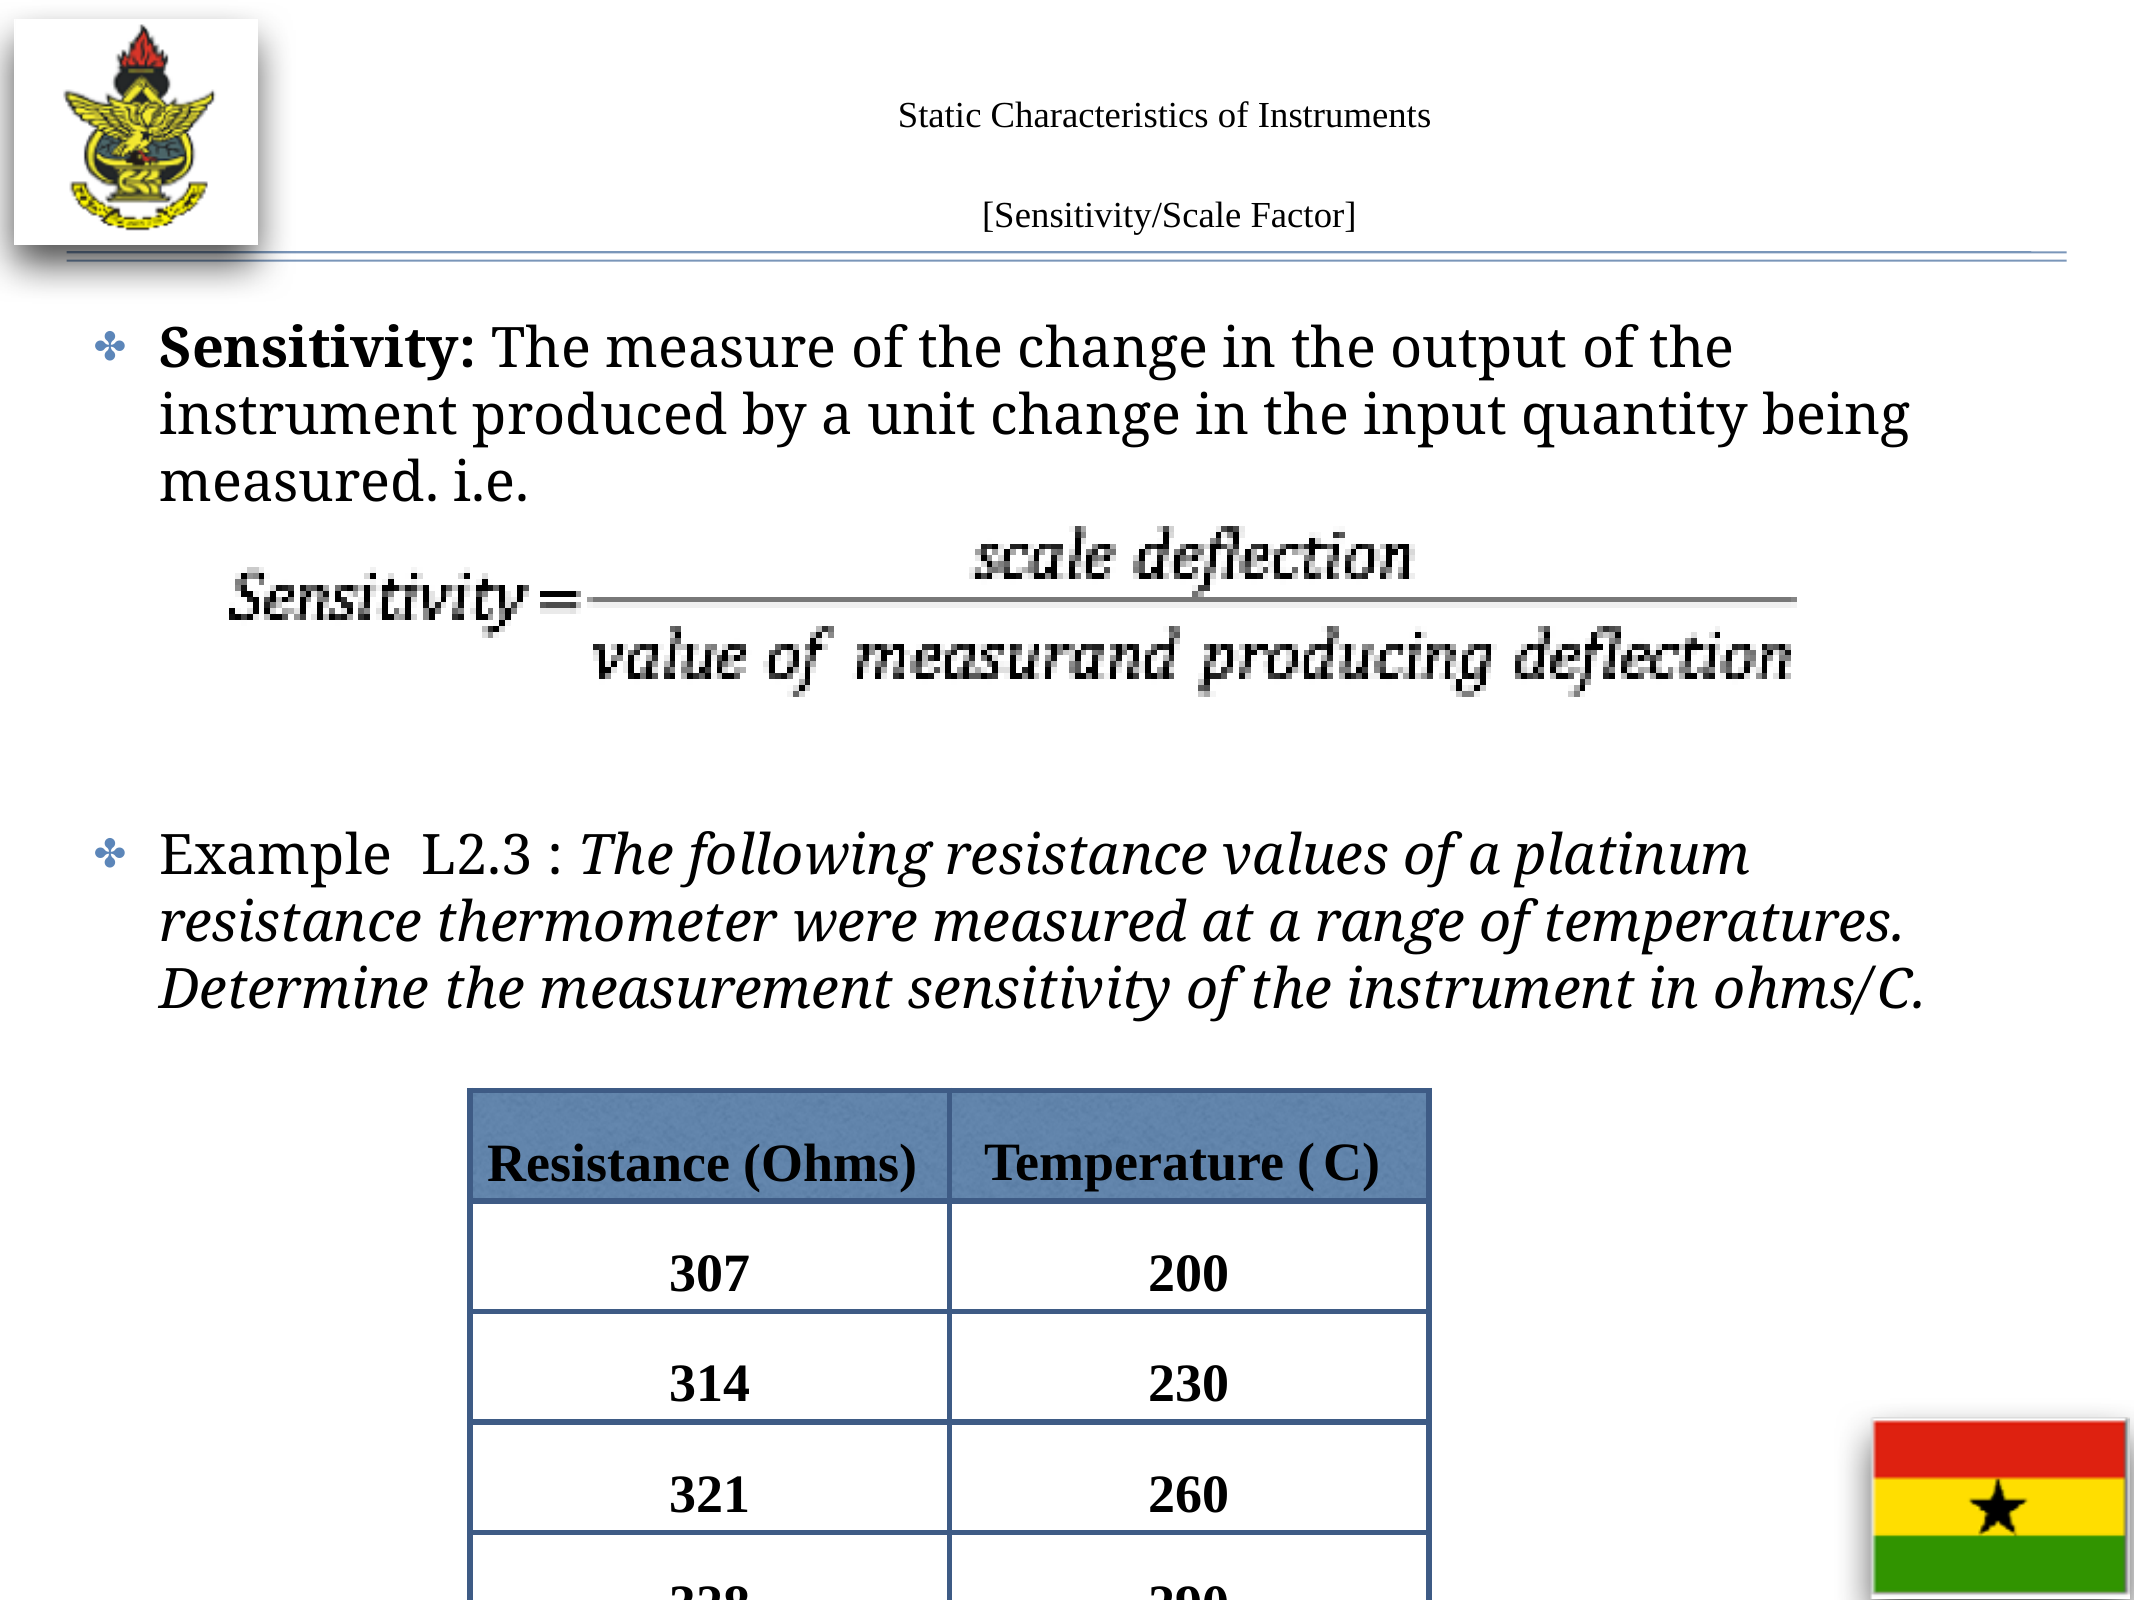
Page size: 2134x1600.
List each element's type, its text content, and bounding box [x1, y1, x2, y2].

table_header Resistance (Ohms) [473, 1093, 947, 1198]
table_cell 290 [952, 1535, 1426, 1600]
table_cell 230 [952, 1314, 1426, 1419]
table_header Temperature ( C) [952, 1093, 1426, 1198]
picture [14, 19, 258, 245]
picture [1870, 1417, 2130, 1599]
table_cell 321 [473, 1425, 947, 1530]
table_cell 260 [952, 1425, 1426, 1530]
list Sensitivity: The measure of the change in the output of the instrument produced by a unit change in the input quantity being measured. i.e. Example L2.3 : The following resistance values of a platinum resistance thermometer were measured at a range of temperatures. Determine the measurement sensitivity of the instrument in ohms/ C. [84, 275, 2016, 1526]
table_cell 314 [473, 1314, 947, 1419]
table_cell 307 [473, 1204, 947, 1309]
table_cell 328 [473, 1535, 947, 1600]
table_cell 200 [952, 1204, 1426, 1309]
title Static Characteristics of Instruments [Sensitivity/Scale Factor] [264, 38, 2075, 246]
picture [217, 496, 1809, 703]
